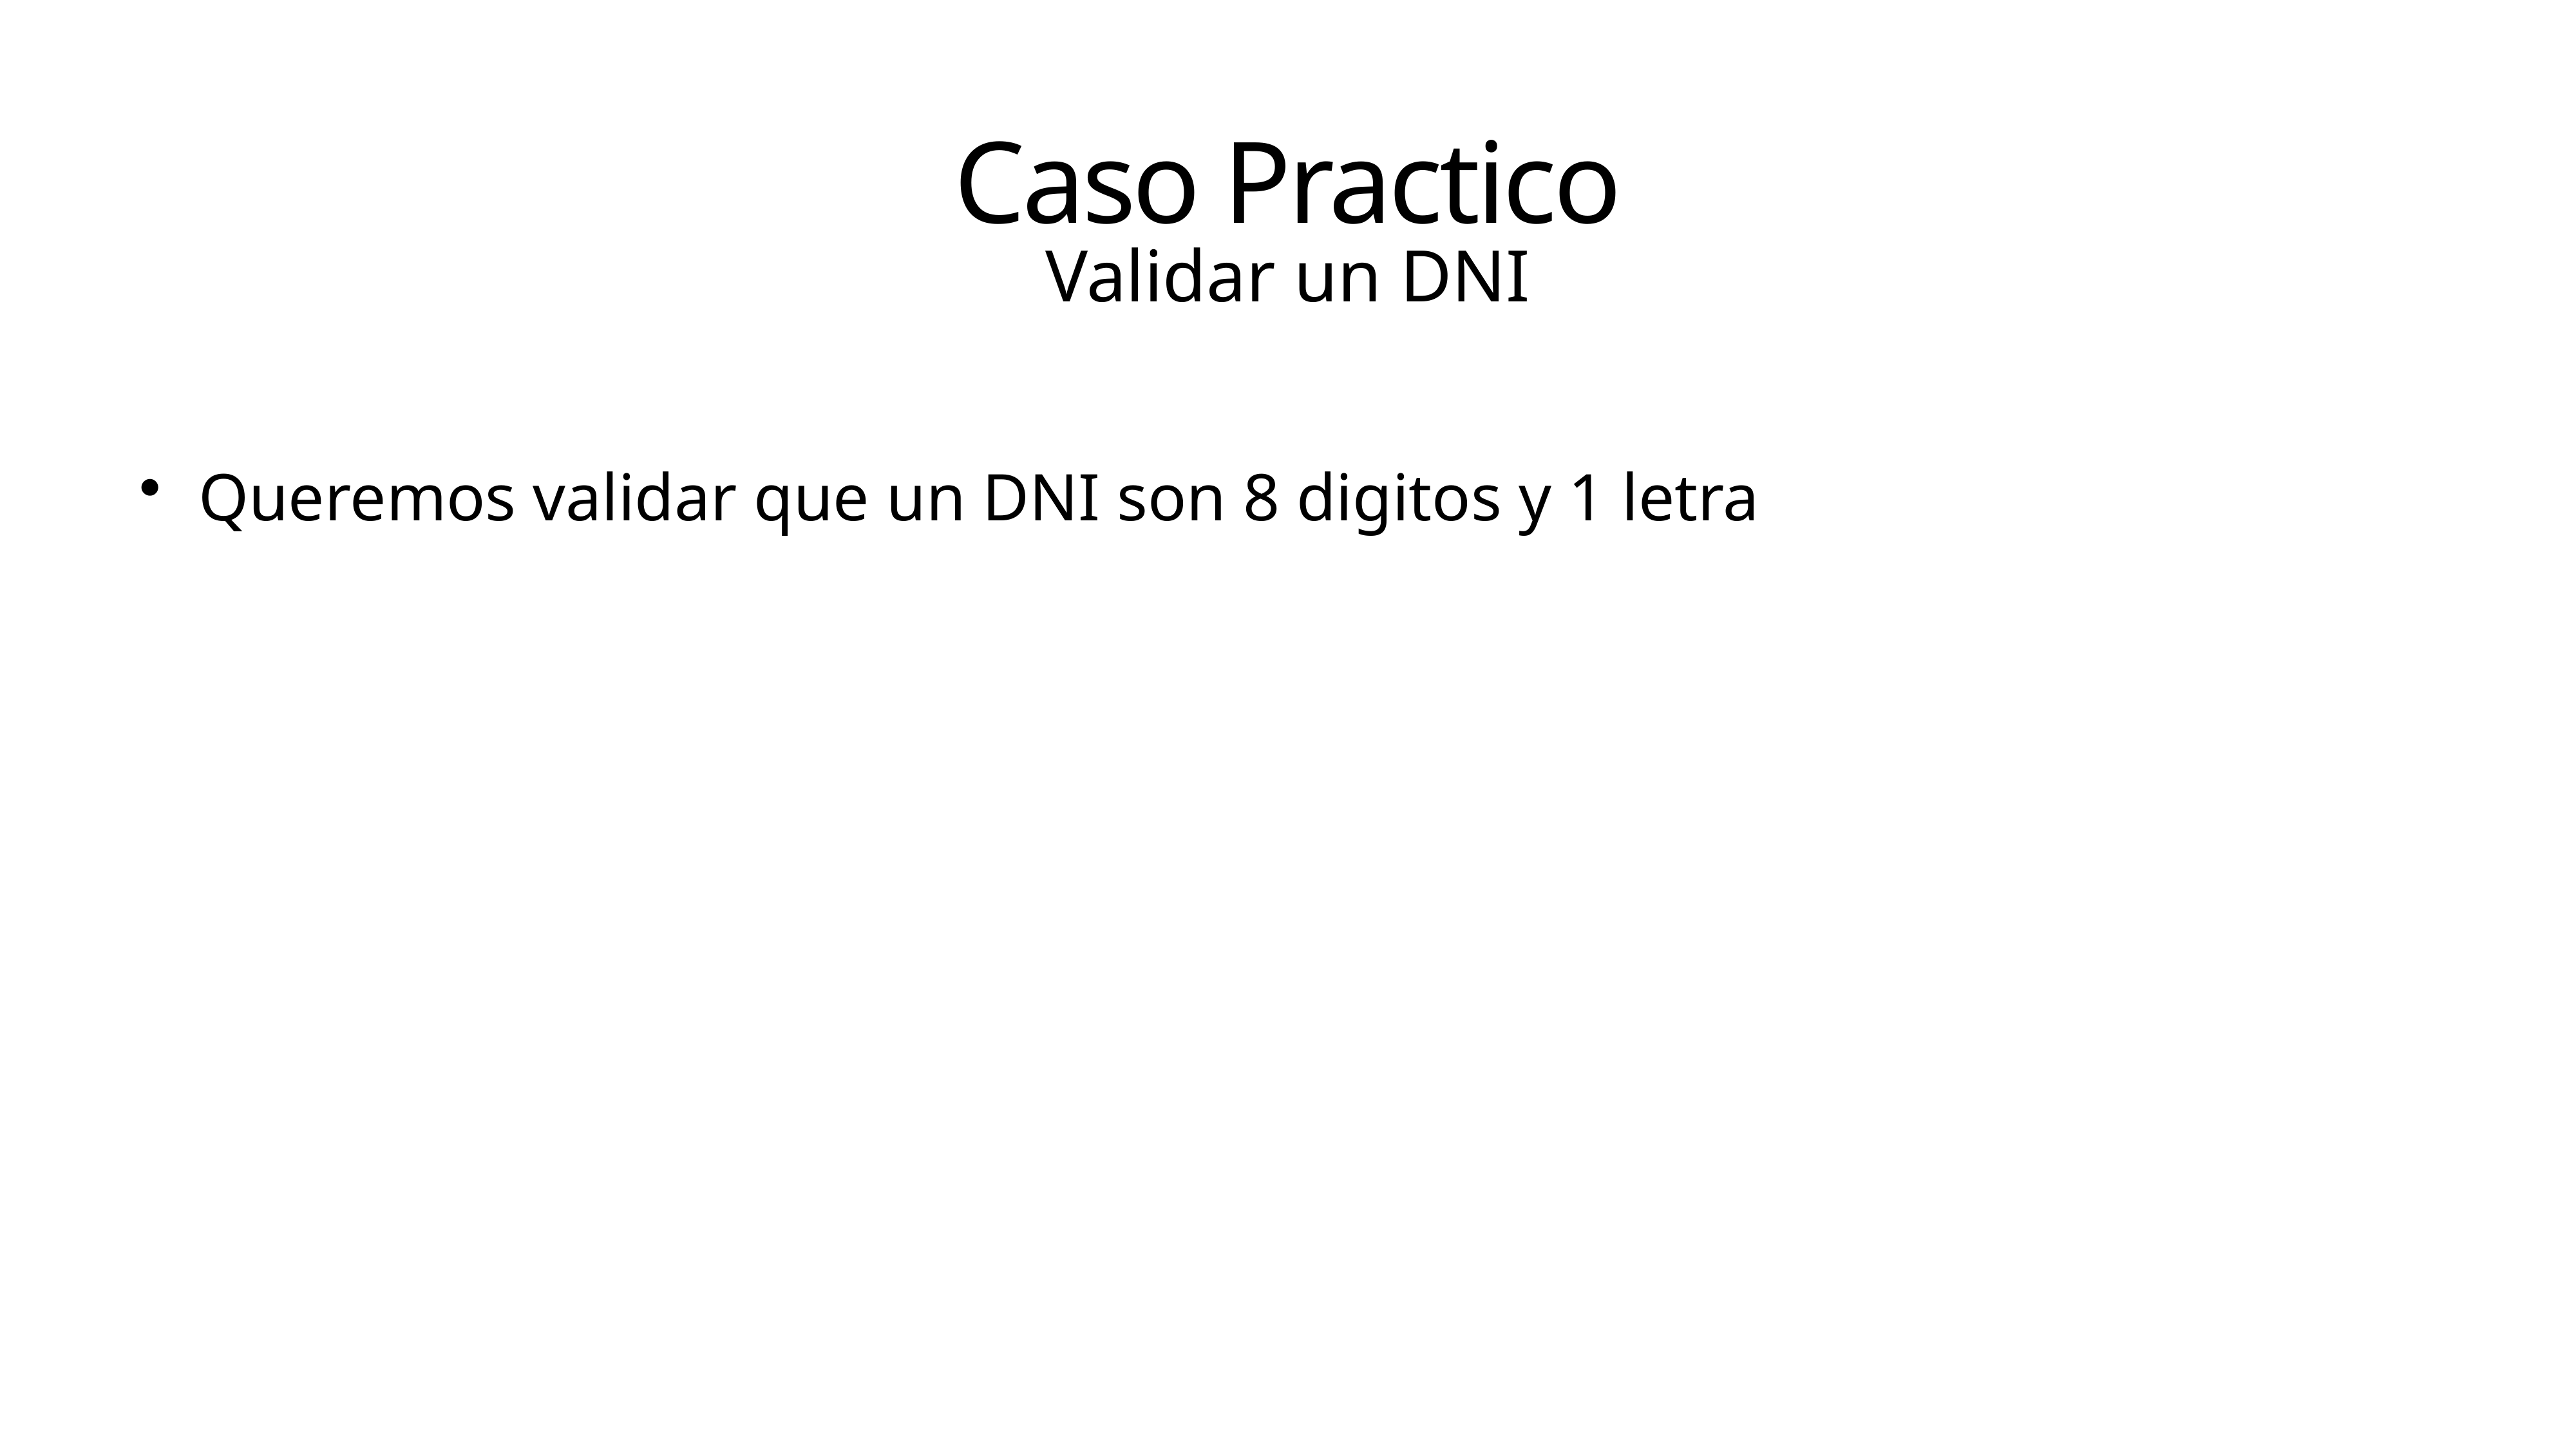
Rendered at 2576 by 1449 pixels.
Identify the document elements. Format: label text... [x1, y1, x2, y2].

list Queremos validar que un DNI son 8 digitos y 1 letra [133, 450, 2443, 1342]
title Caso Practico [133, 85, 2443, 225]
list Validar un DNI [133, 225, 2443, 334]
